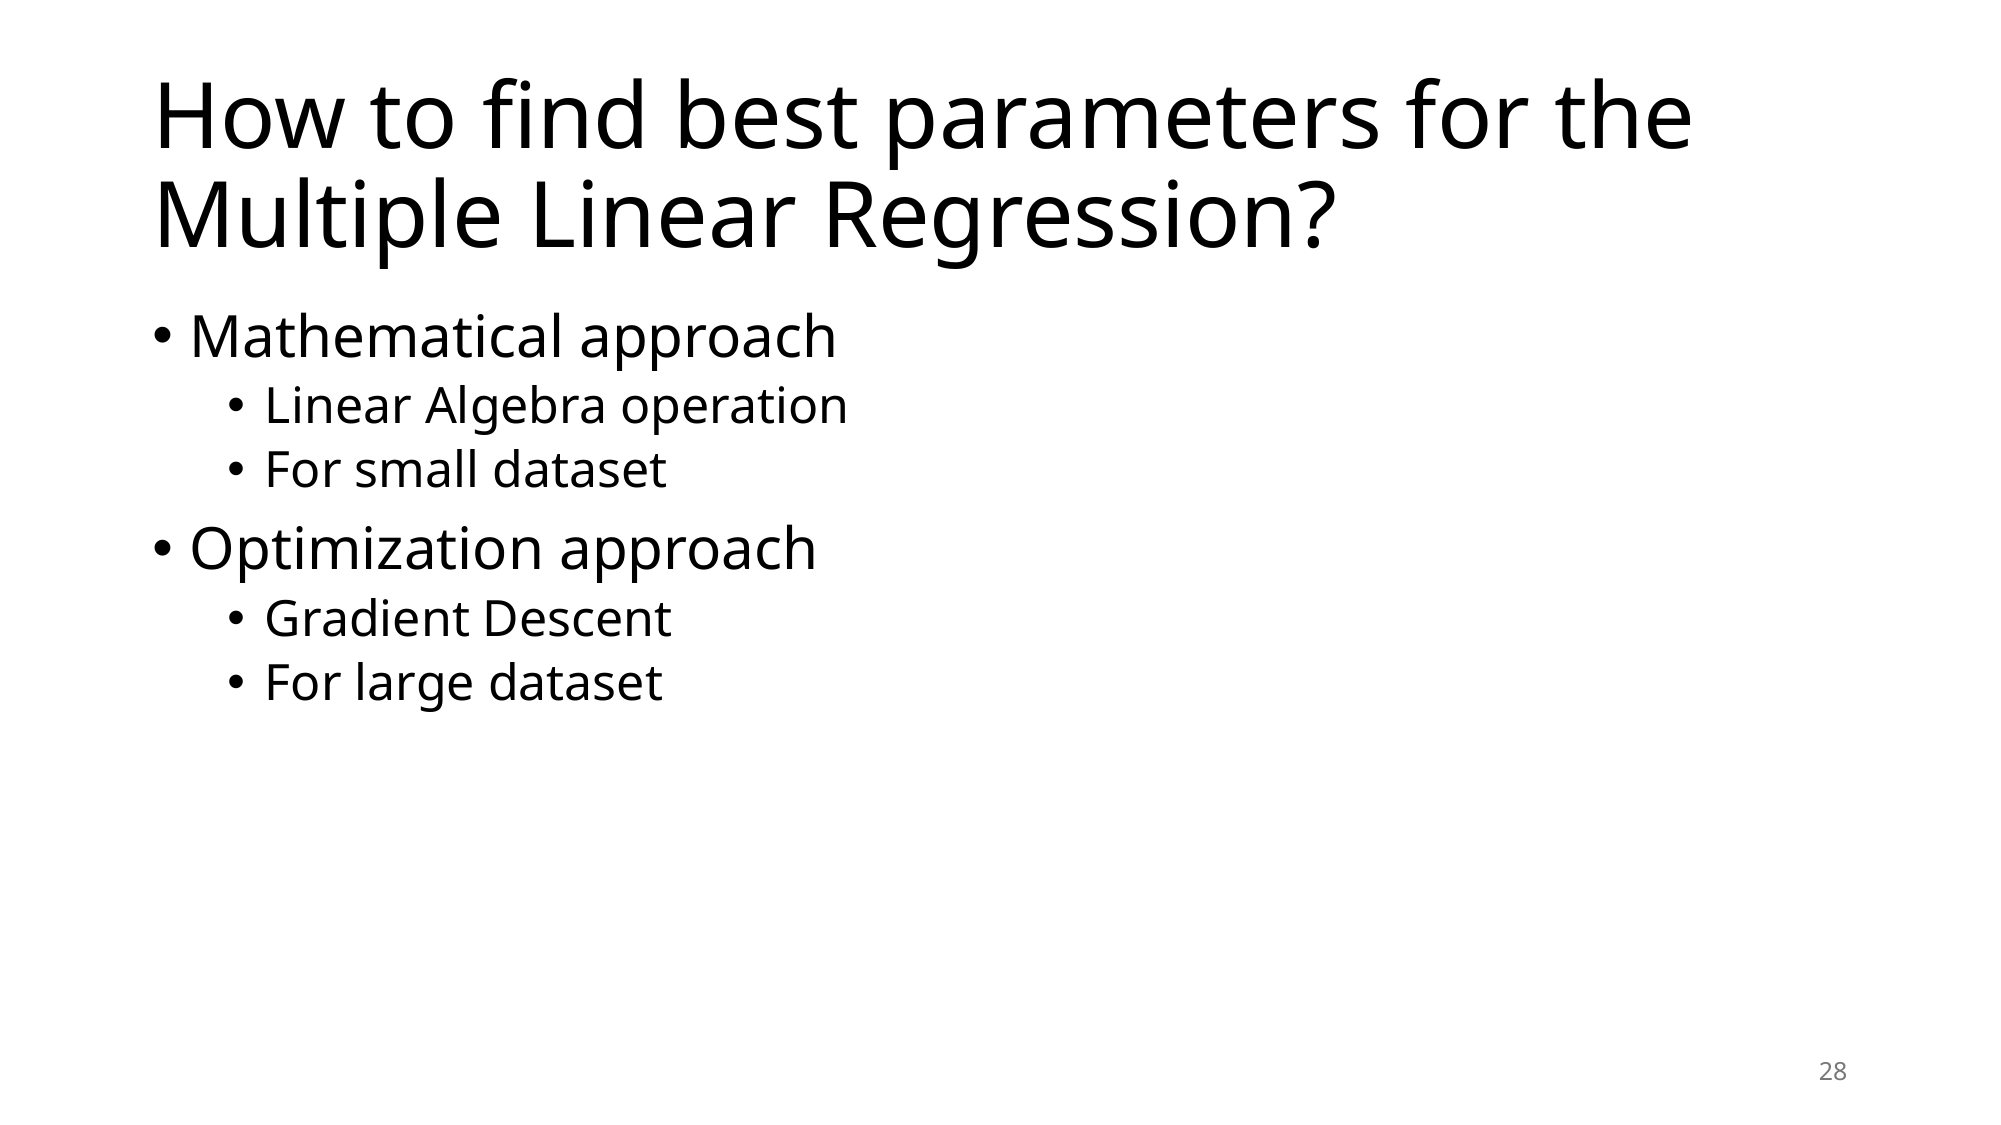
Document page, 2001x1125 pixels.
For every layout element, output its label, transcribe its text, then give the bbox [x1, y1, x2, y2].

list Mathematical approach Linear Algebra operation For small dataset Optimization approach Gradient Descent For large dataset [137, 299, 1863, 965]
slide_number 27 [1412, 1042, 1863, 1103]
title How to find best parameters for the Multiple Linear Regression? [137, 59, 1863, 278]
